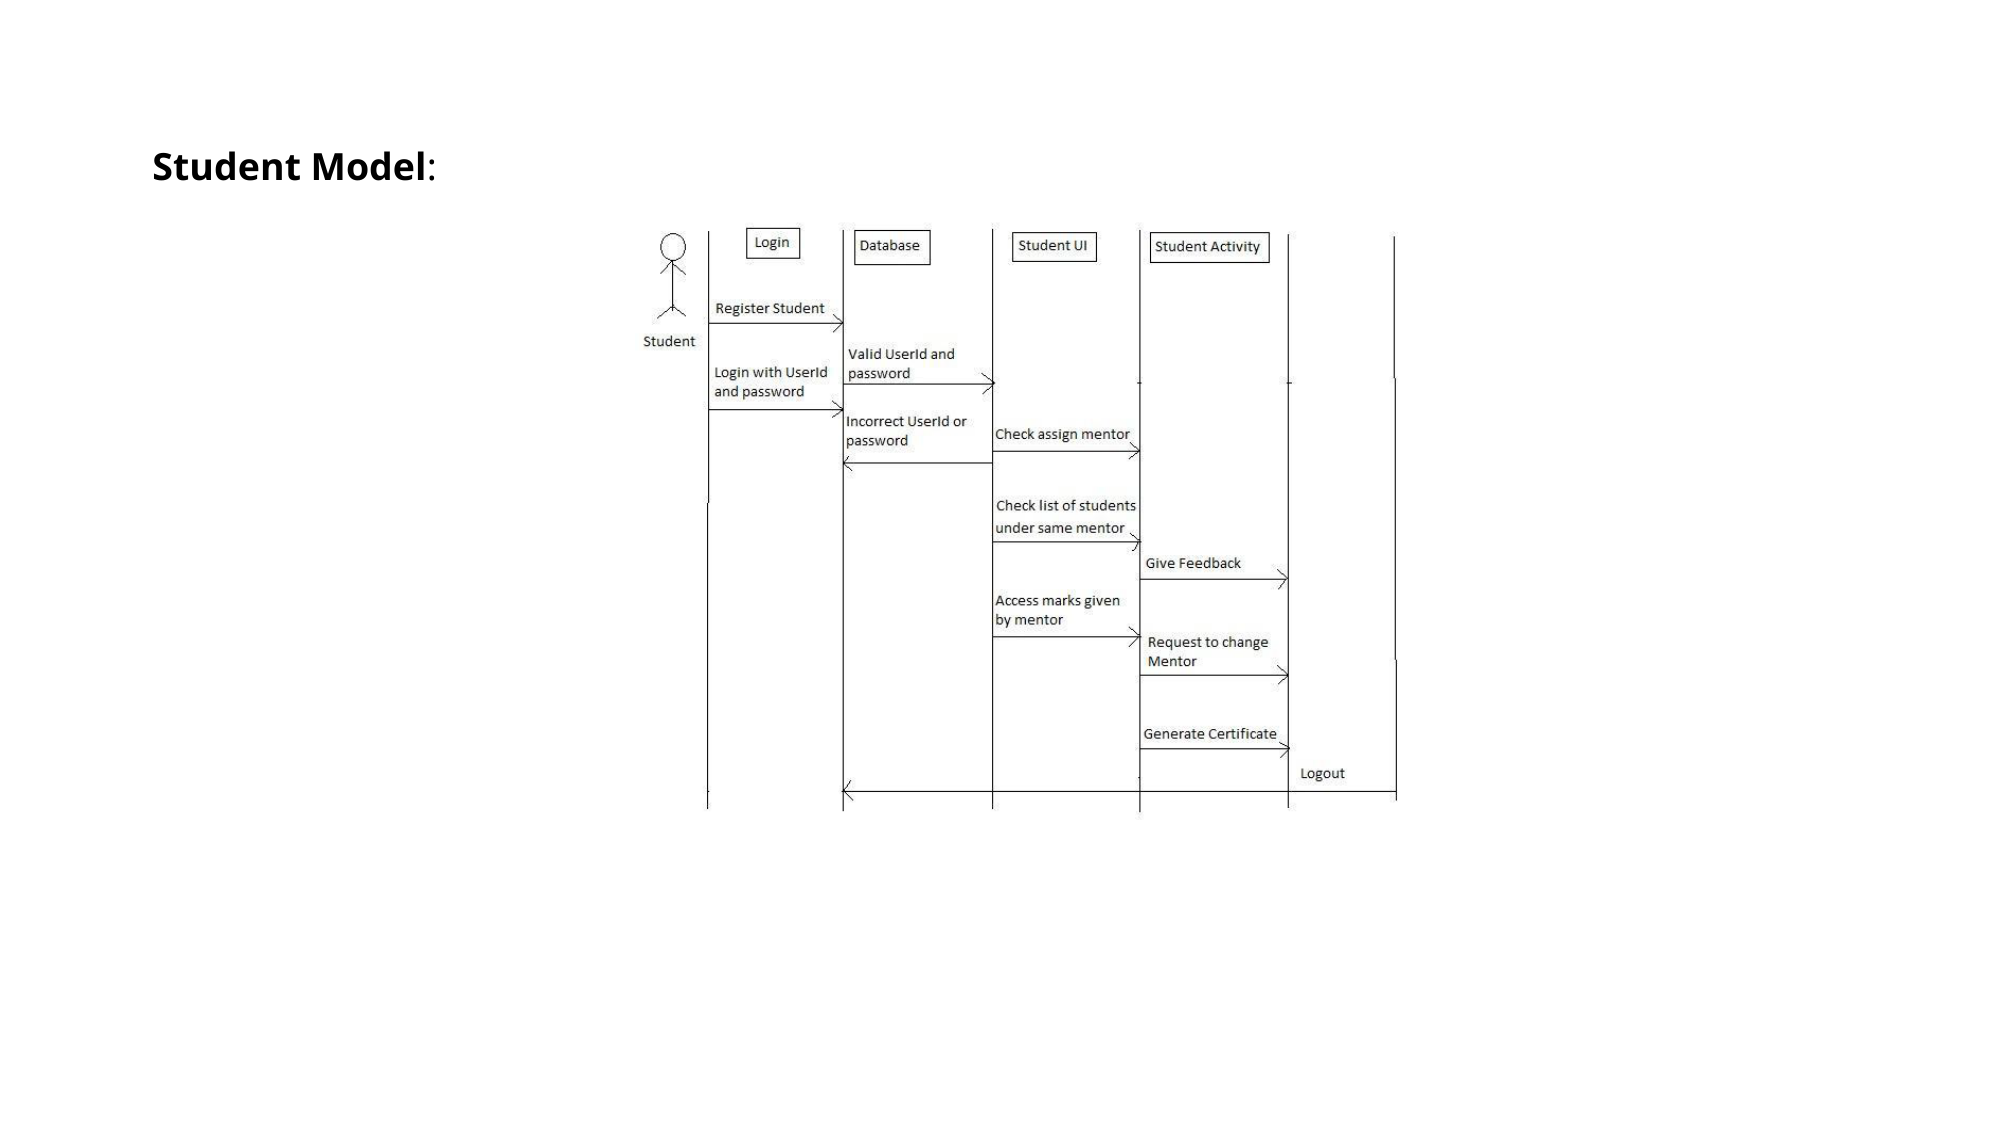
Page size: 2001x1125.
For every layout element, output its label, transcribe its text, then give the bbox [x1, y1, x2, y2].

title Student Model: [137, 59, 1863, 278]
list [635, 214, 1806, 855]
